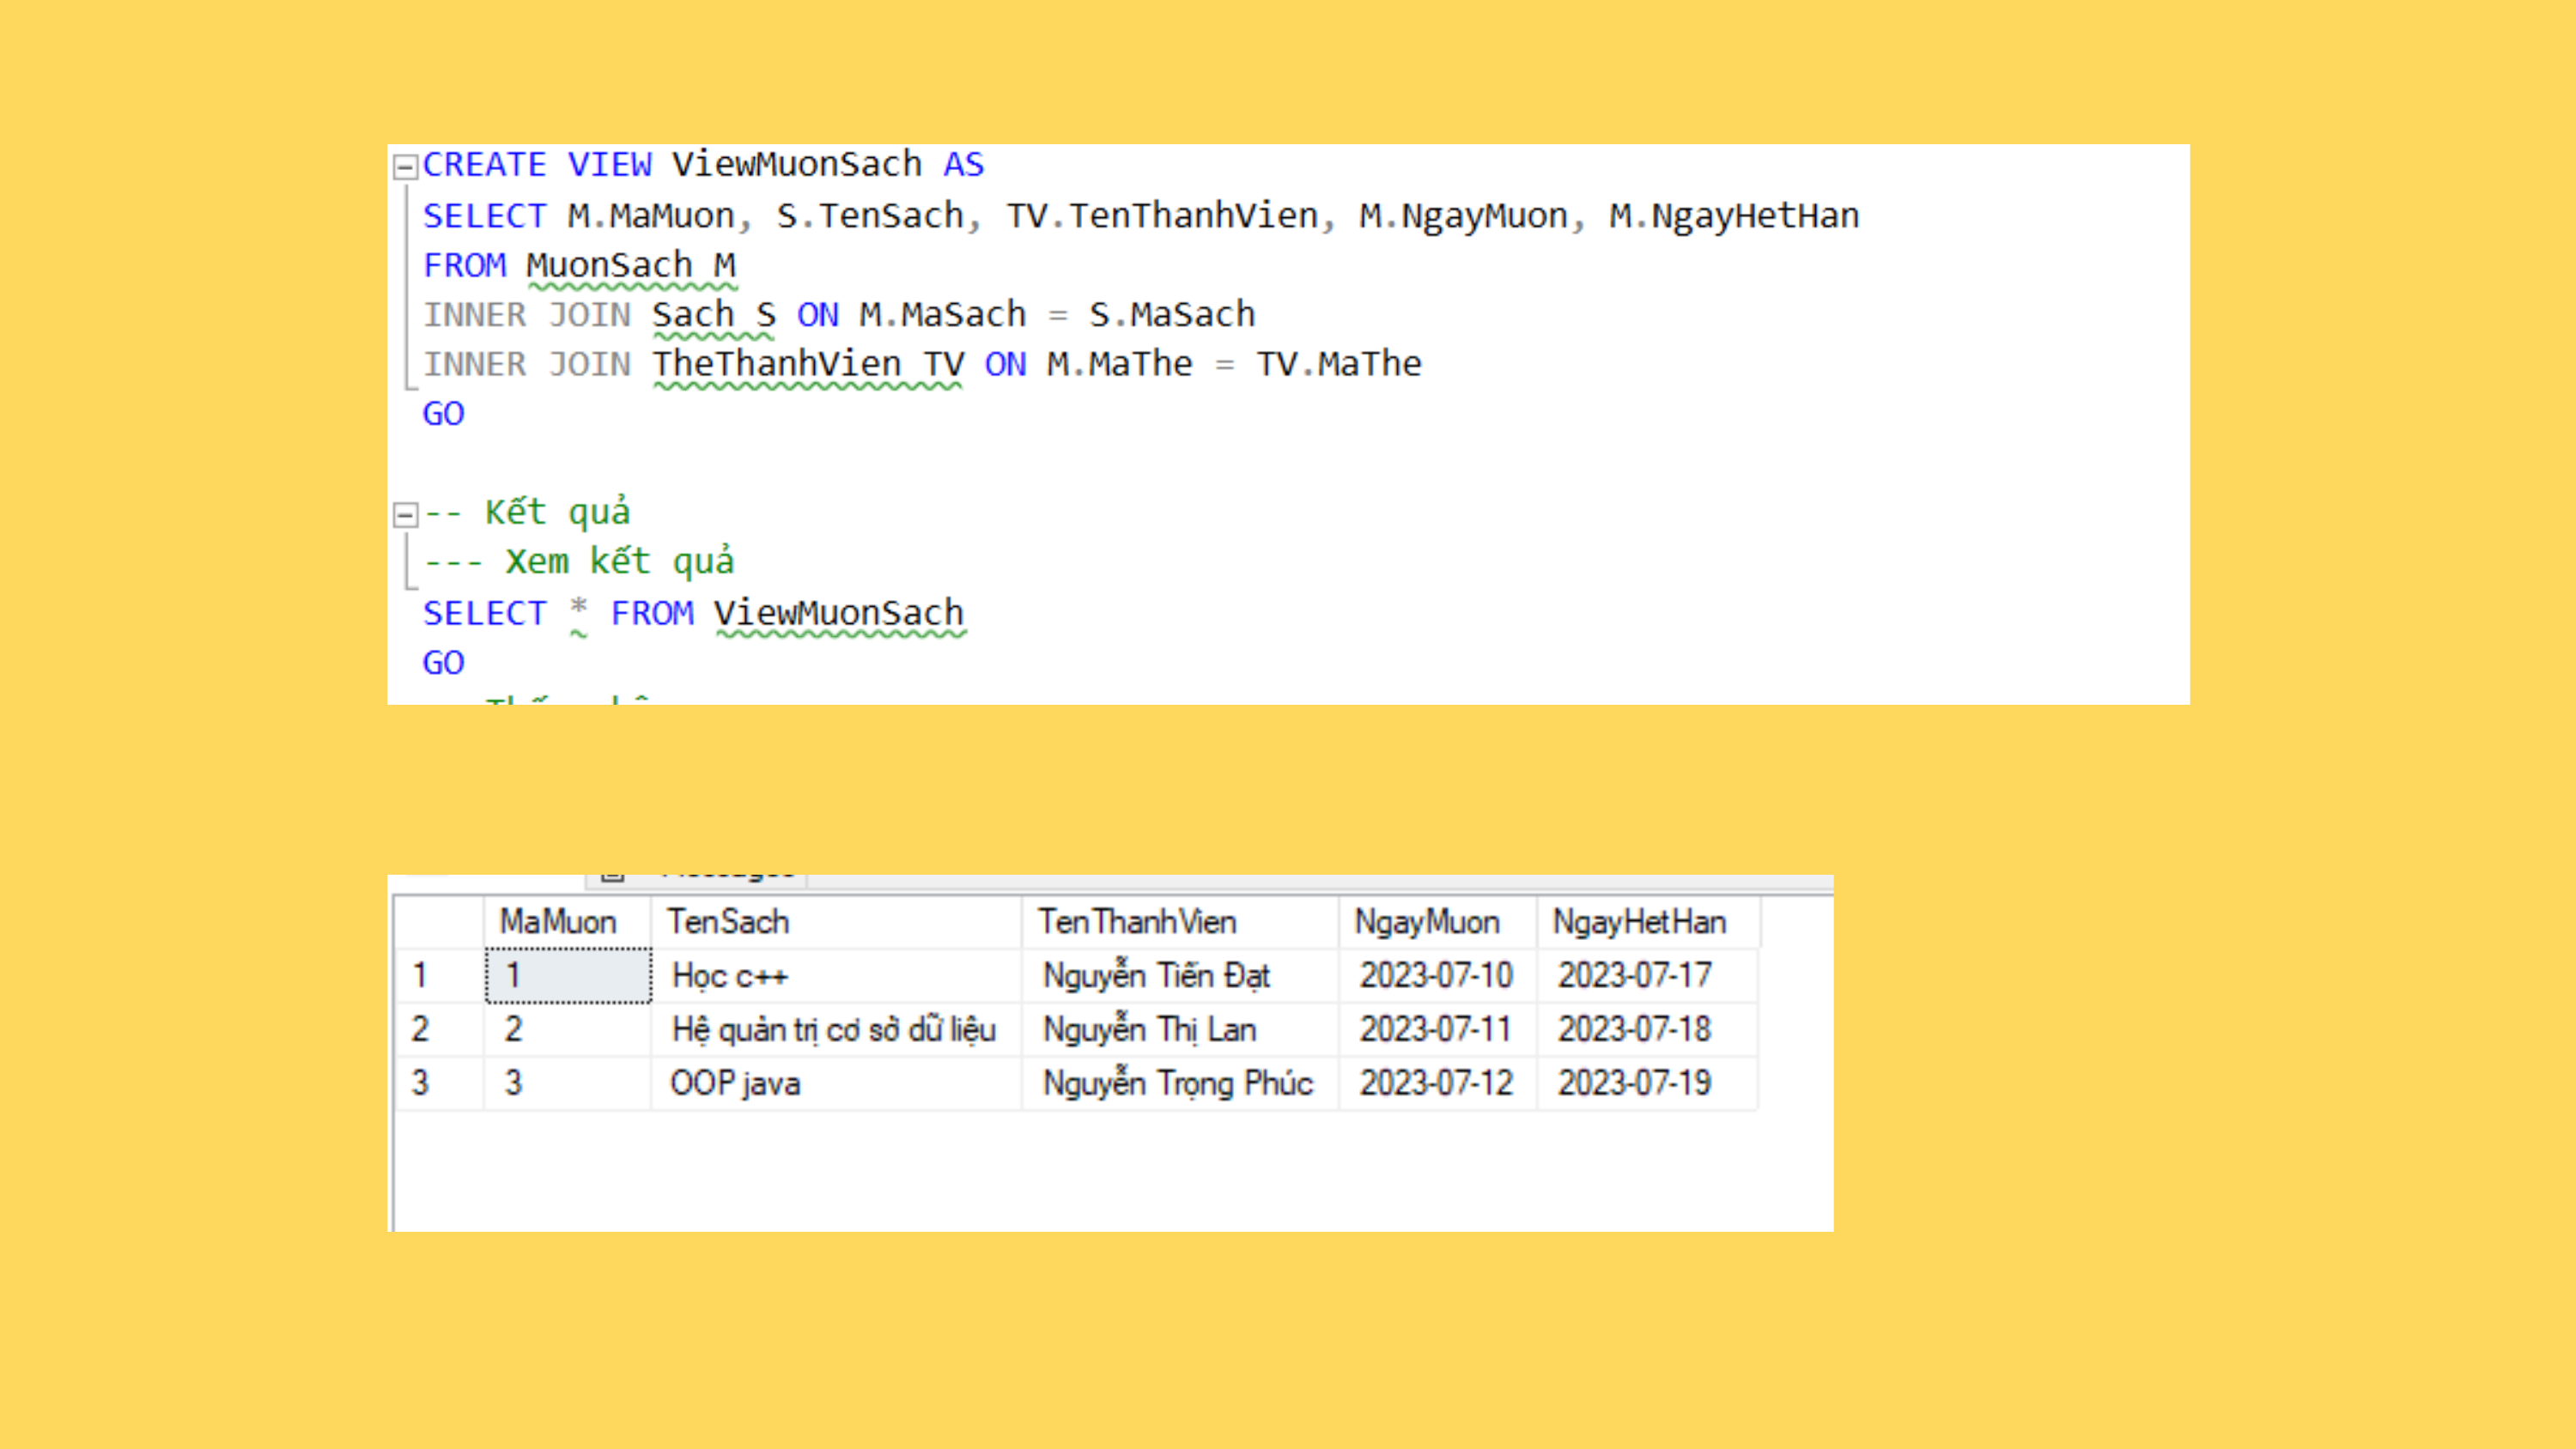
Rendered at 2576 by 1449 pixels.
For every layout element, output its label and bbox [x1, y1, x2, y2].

text_box [387, 144, 2190, 705]
text_box [387, 875, 1834, 1232]
